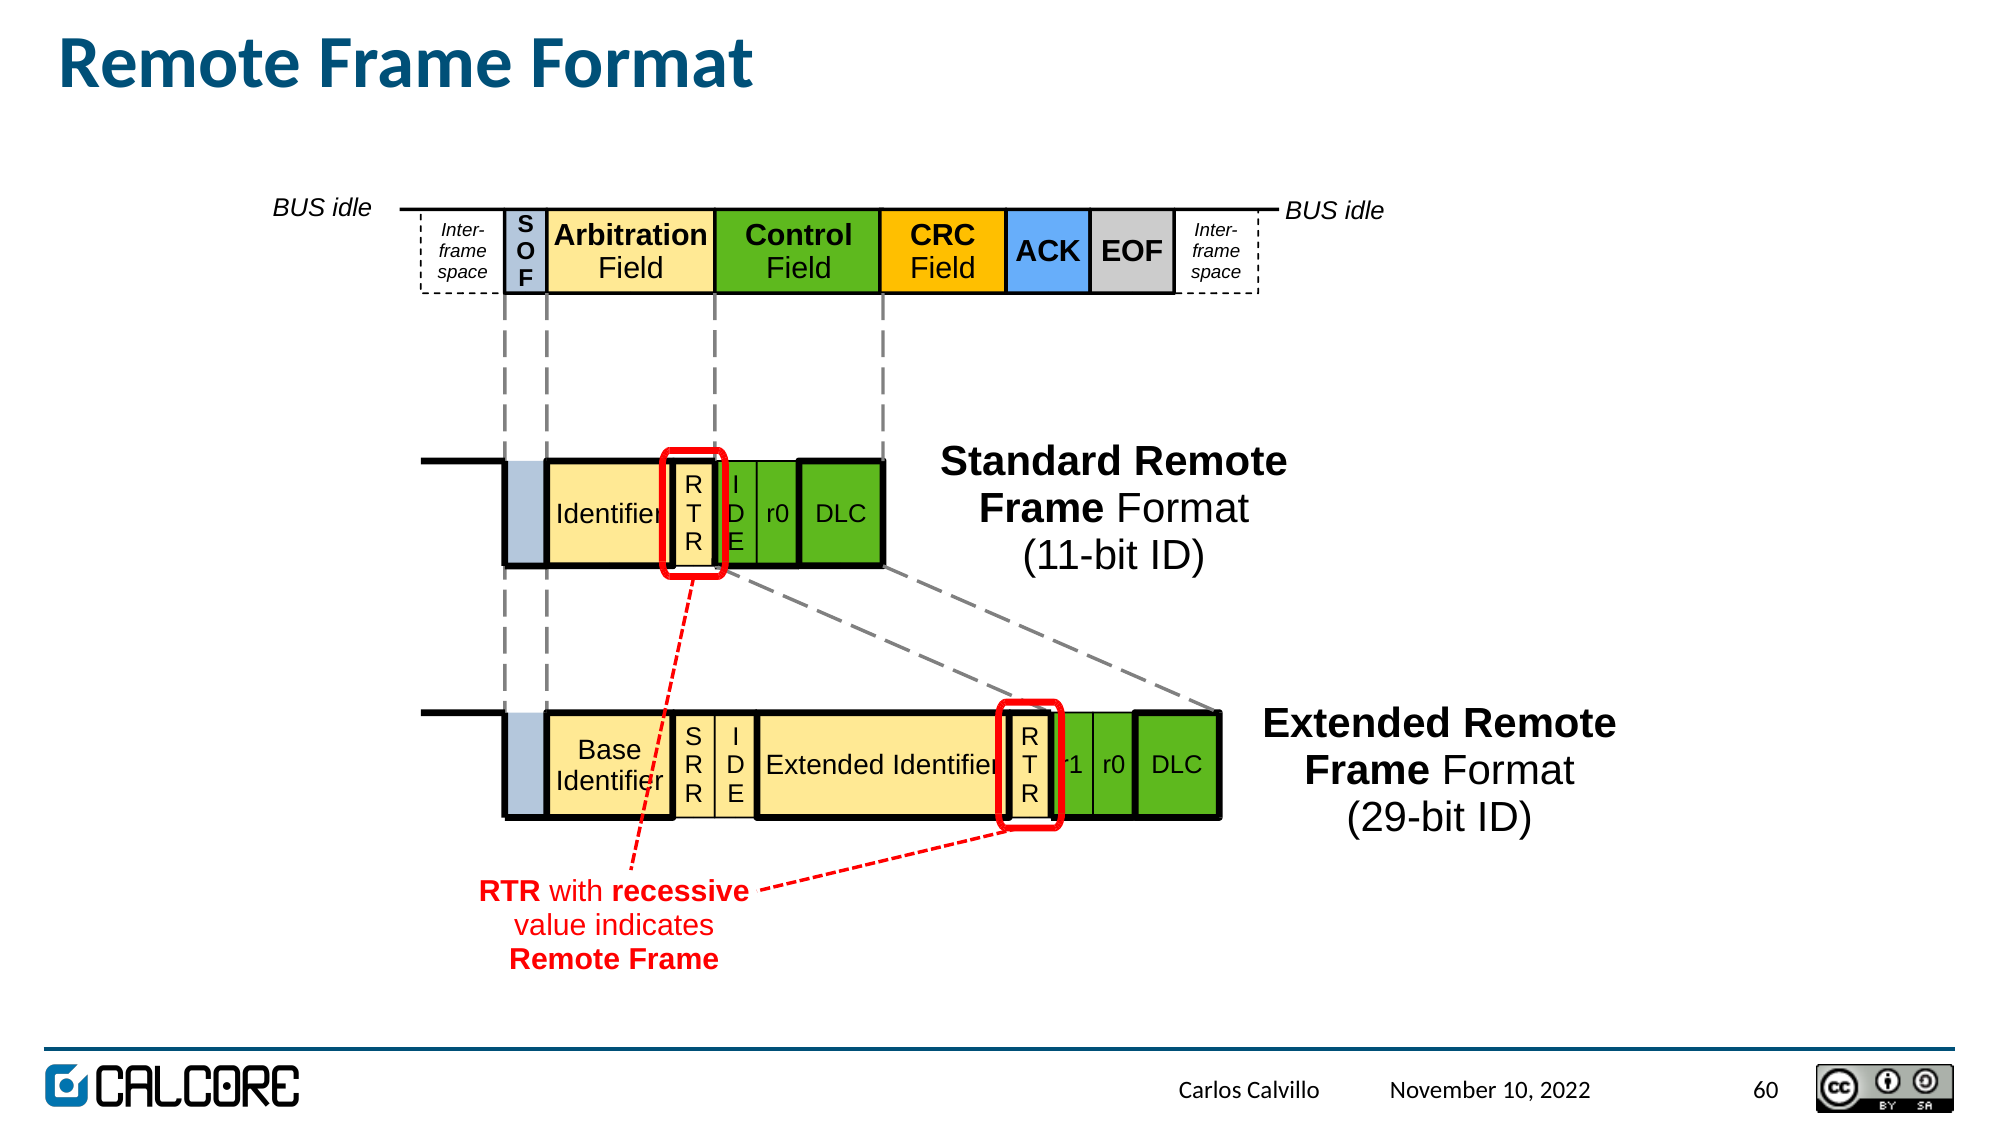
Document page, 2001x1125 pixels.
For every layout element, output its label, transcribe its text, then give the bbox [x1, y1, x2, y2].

title Remote Frame Format [43, 3, 1955, 124]
picture [55, 1064, 88, 1097]
picture [96, 1065, 299, 1107]
picture [1816, 1064, 1954, 1113]
slide_number 60 [1622, 1067, 1794, 1111]
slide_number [1356, 1067, 1607, 1111]
picture [256, 185, 1654, 1013]
footer Carlos Calvillo [1158, 1067, 1341, 1111]
